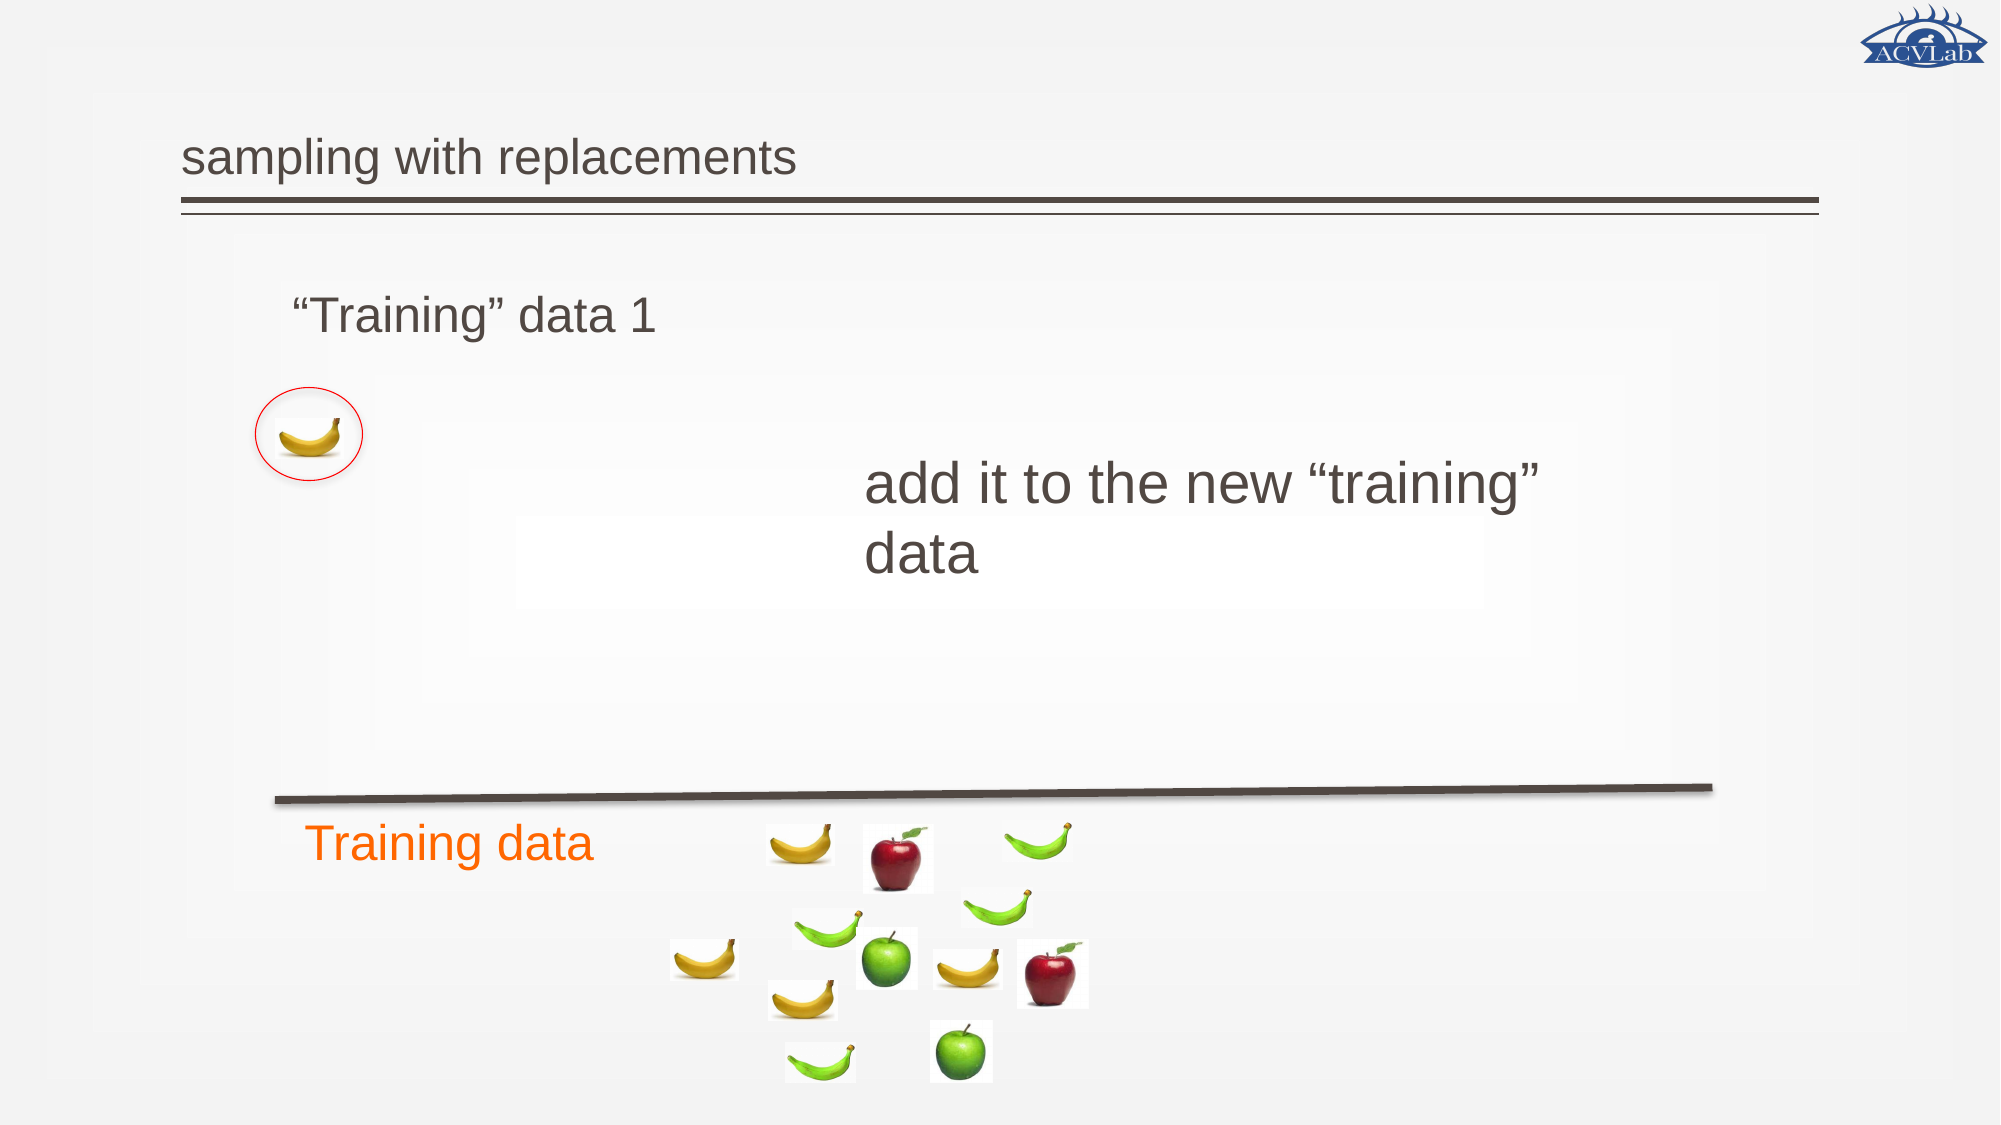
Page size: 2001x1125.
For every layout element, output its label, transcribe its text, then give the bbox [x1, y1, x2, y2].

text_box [274, 787, 1713, 800]
text_box Training data [289, 810, 610, 879]
picture [766, 824, 836, 866]
text_box add it to the new “training” data [849, 437, 1655, 593]
picture [863, 824, 934, 894]
text_box [254, 386, 364, 482]
picture [768, 980, 838, 1021]
title sampling with replacements [181, 12, 1819, 193]
picture [930, 1020, 993, 1083]
picture [961, 887, 1033, 928]
picture [274, 418, 344, 459]
text_box “Training” data 1 [277, 274, 673, 350]
picture [792, 908, 918, 990]
picture [1002, 820, 1073, 862]
picture [1017, 939, 1089, 1009]
picture [1834, 0, 2001, 103]
picture [933, 949, 1003, 990]
picture [670, 939, 739, 981]
picture [785, 1042, 856, 1083]
